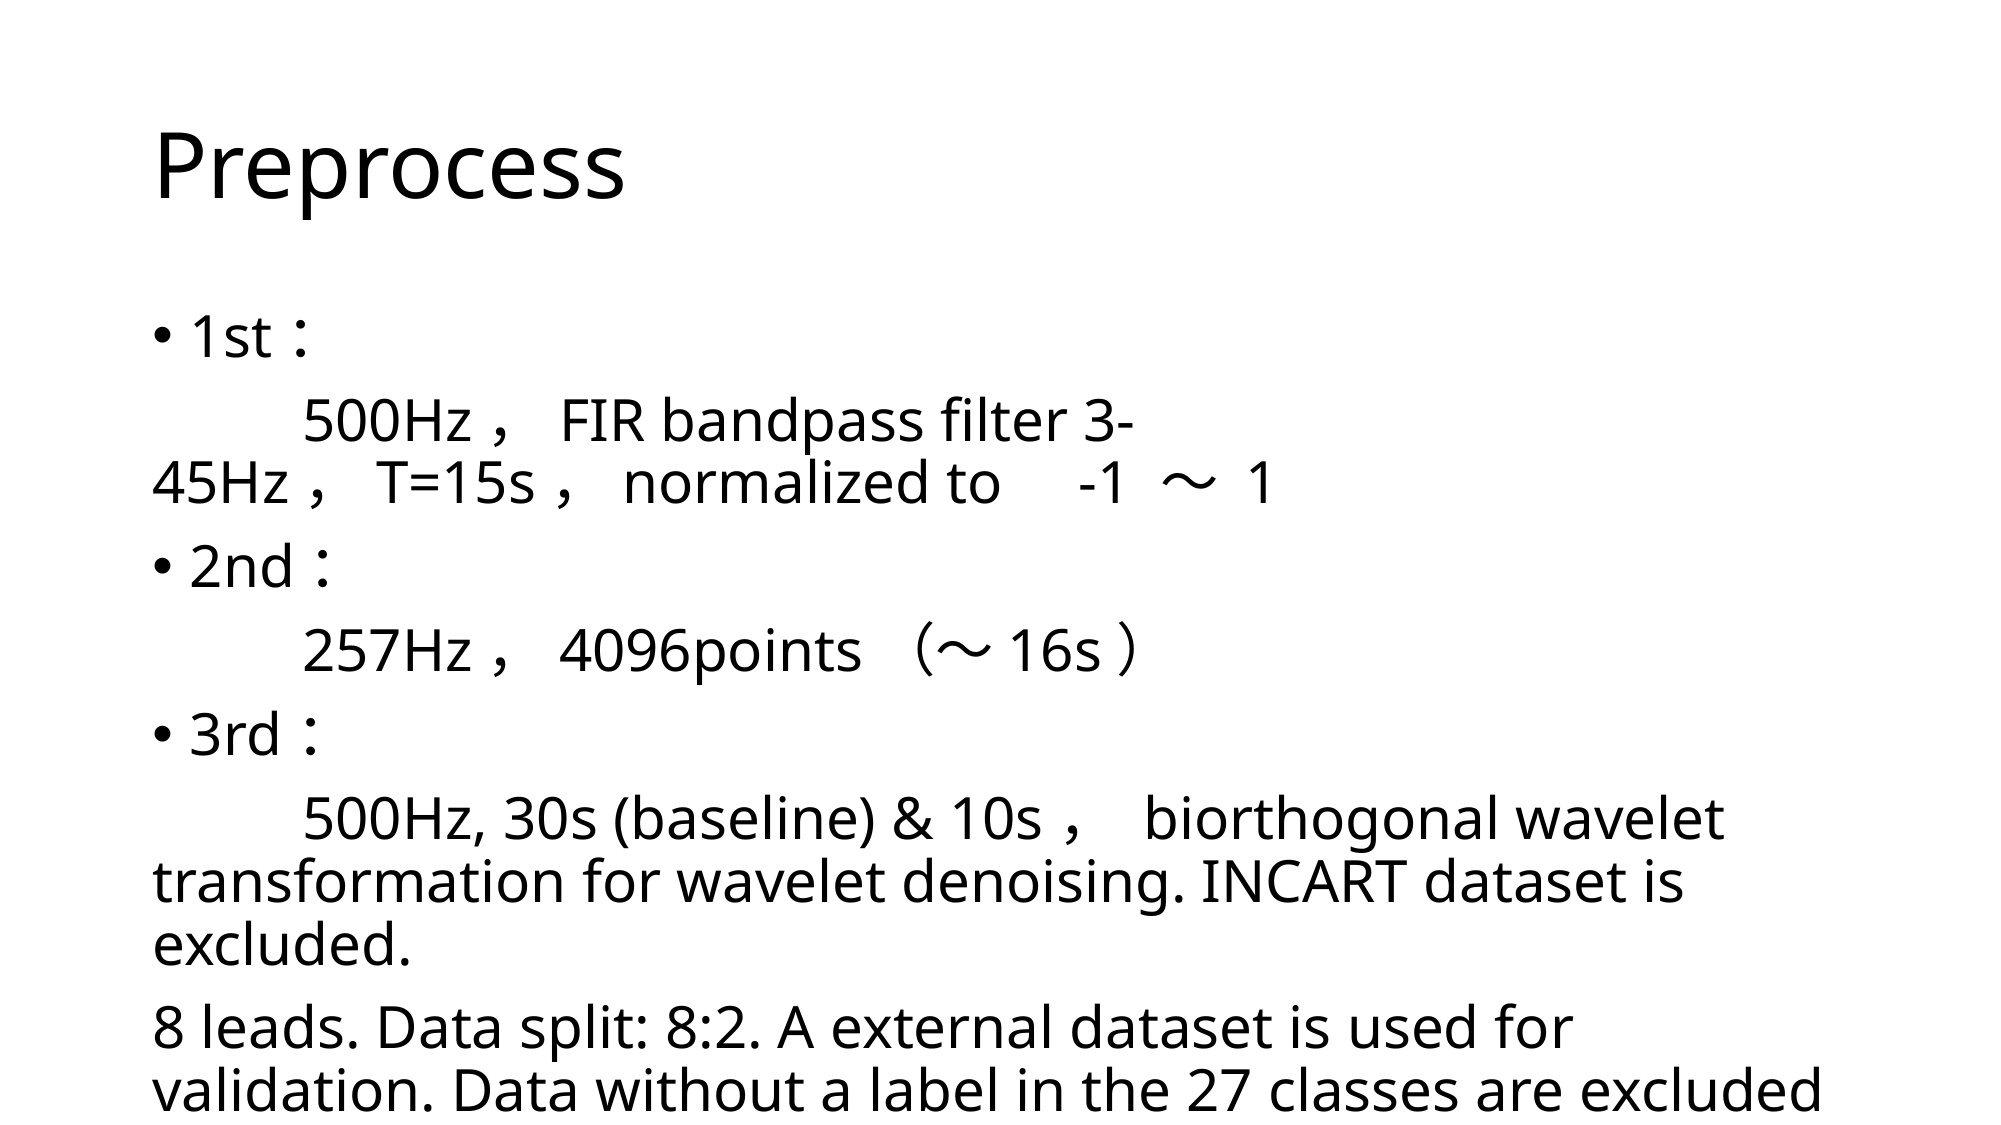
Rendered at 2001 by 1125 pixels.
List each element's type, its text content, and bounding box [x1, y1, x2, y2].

title Preprocess [137, 59, 1863, 278]
list 1st： 500Hz，FIR bandpass filter 3-45Hz，T=15s，normalized to -1 ～ 1 2nd： 257Hz，4096points（～16s） 3rd： 500Hz, 30s (baseline) & 10s， biorthogonal wavelet transformation for wavelet denoising. INCART dataset is excluded. 8 leads. Data split: 8:2. A external dataset is used for validation. Data without a label in the 27 classes are excluded [137, 299, 1863, 1098]
